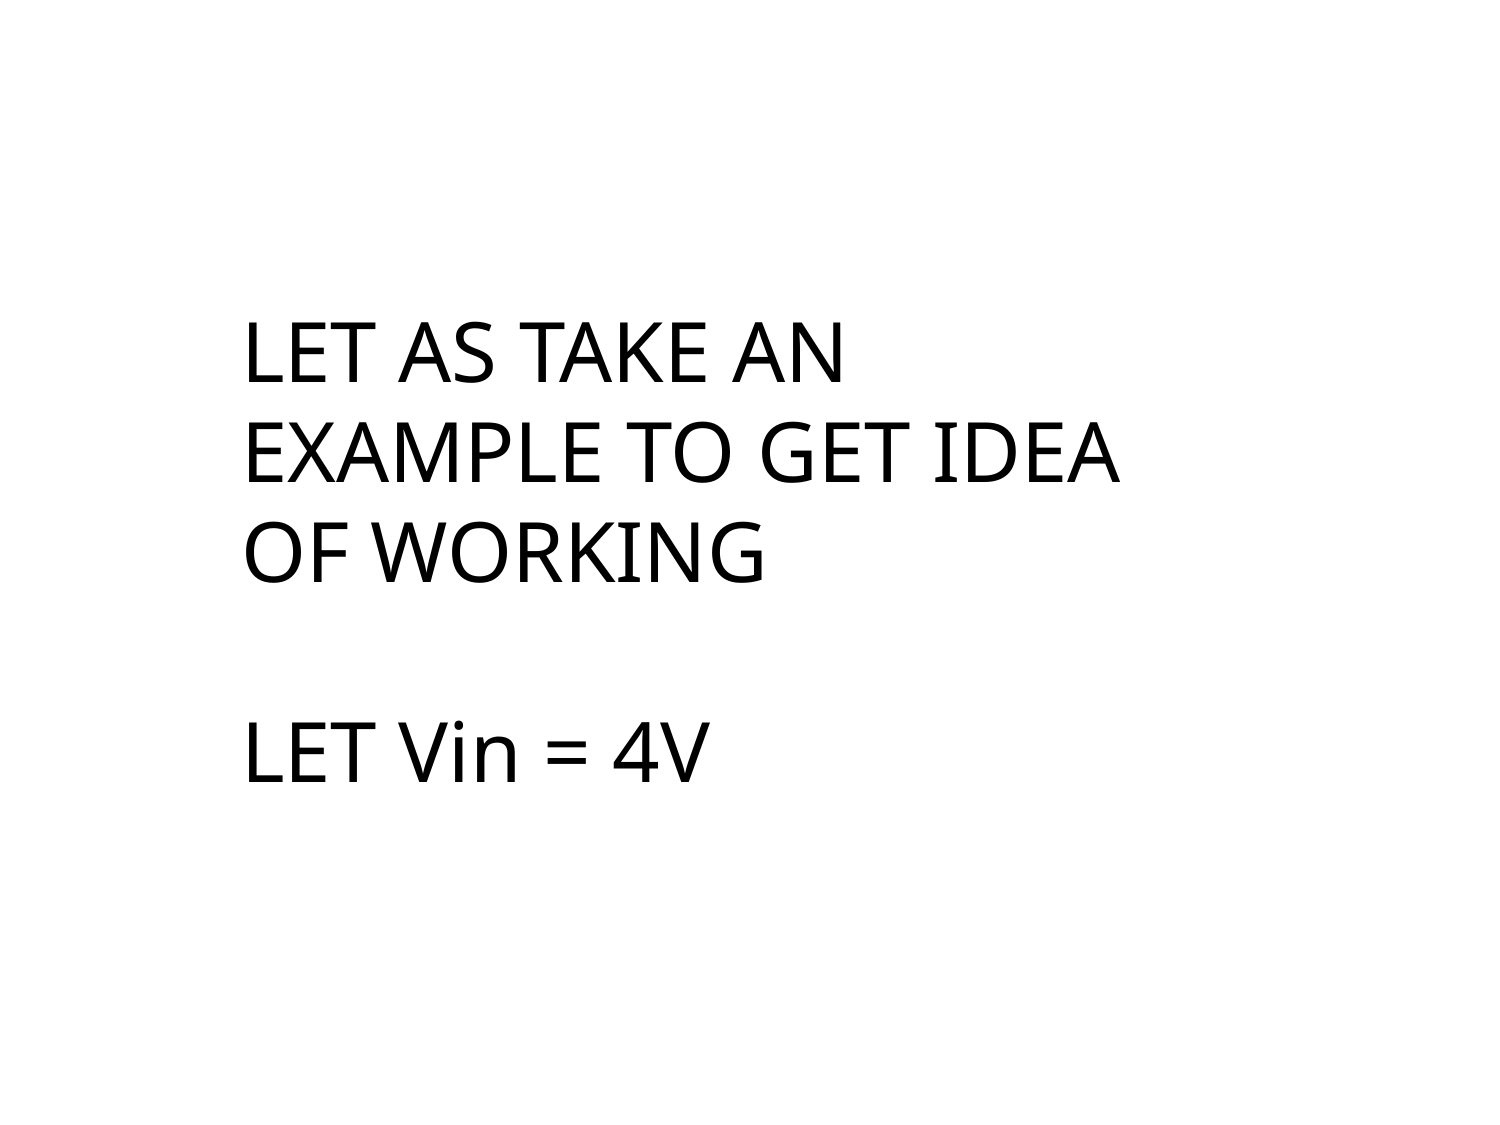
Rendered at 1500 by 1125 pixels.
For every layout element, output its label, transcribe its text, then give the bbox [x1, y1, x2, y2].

text_box LET AS TAKE AN EXAMPLE TO GET IDEA OF WORKING LET Vin = 4V [226, 292, 1176, 807]
